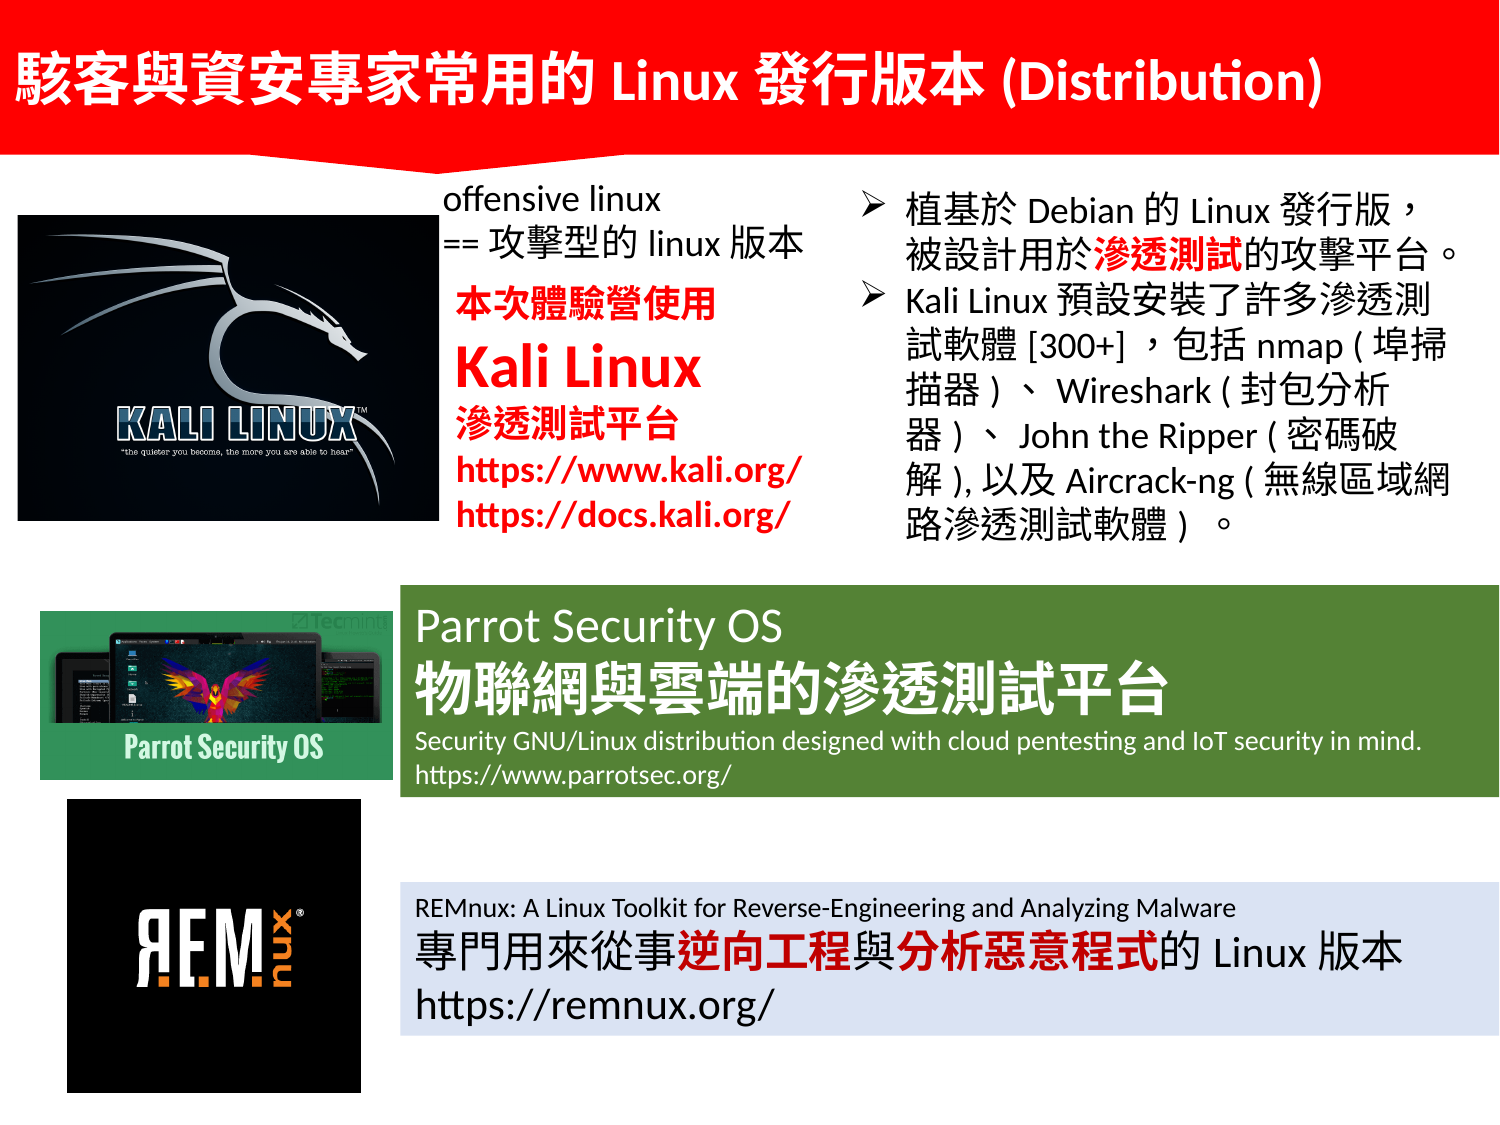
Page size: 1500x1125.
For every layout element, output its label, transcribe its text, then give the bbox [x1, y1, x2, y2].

picture [40, 611, 393, 780]
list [67, 799, 361, 1093]
text_box 植基於Debian的Linux發行版，被設計用於滲透測試的攻擊平台。 Kali Linux預設安裝了許多滲透測試軟體[300+]，包括nmap (埠掃描器)、Wireshark (封包分析器)、John the Ripper (密碼破解),以及Aircrack-ng (無線區域網路滲透測試軟體) 。 [844, 178, 1473, 554]
text_box REMnux: A Linux Toolkit for Reverse-Engineering and Analyzing Malware 專門用來從事逆向工程與分析惡意程式的Linux版本 https://remnux.org/ [400, 882, 1500, 1036]
text_box offensive linux ==攻擊型的linux版本 [427, 166, 820, 272]
picture [17, 215, 440, 521]
text_box 本次體驗營使用 Kali Linux 滲透測試平台 https://www.kali.org/ https://docs.kali.org/ [441, 272, 818, 543]
text_box 駭客與資安專家常用的Linux發行版本(Distribution) [0, 0, 1500, 174]
text_box Parrot Security OS 物聯網與雲端的滲透測試平台 Security GNU/Linux distribution designed with cloud pentesting and IoT security in mind. https://www.parrotsec.org/ [400, 585, 1500, 798]
